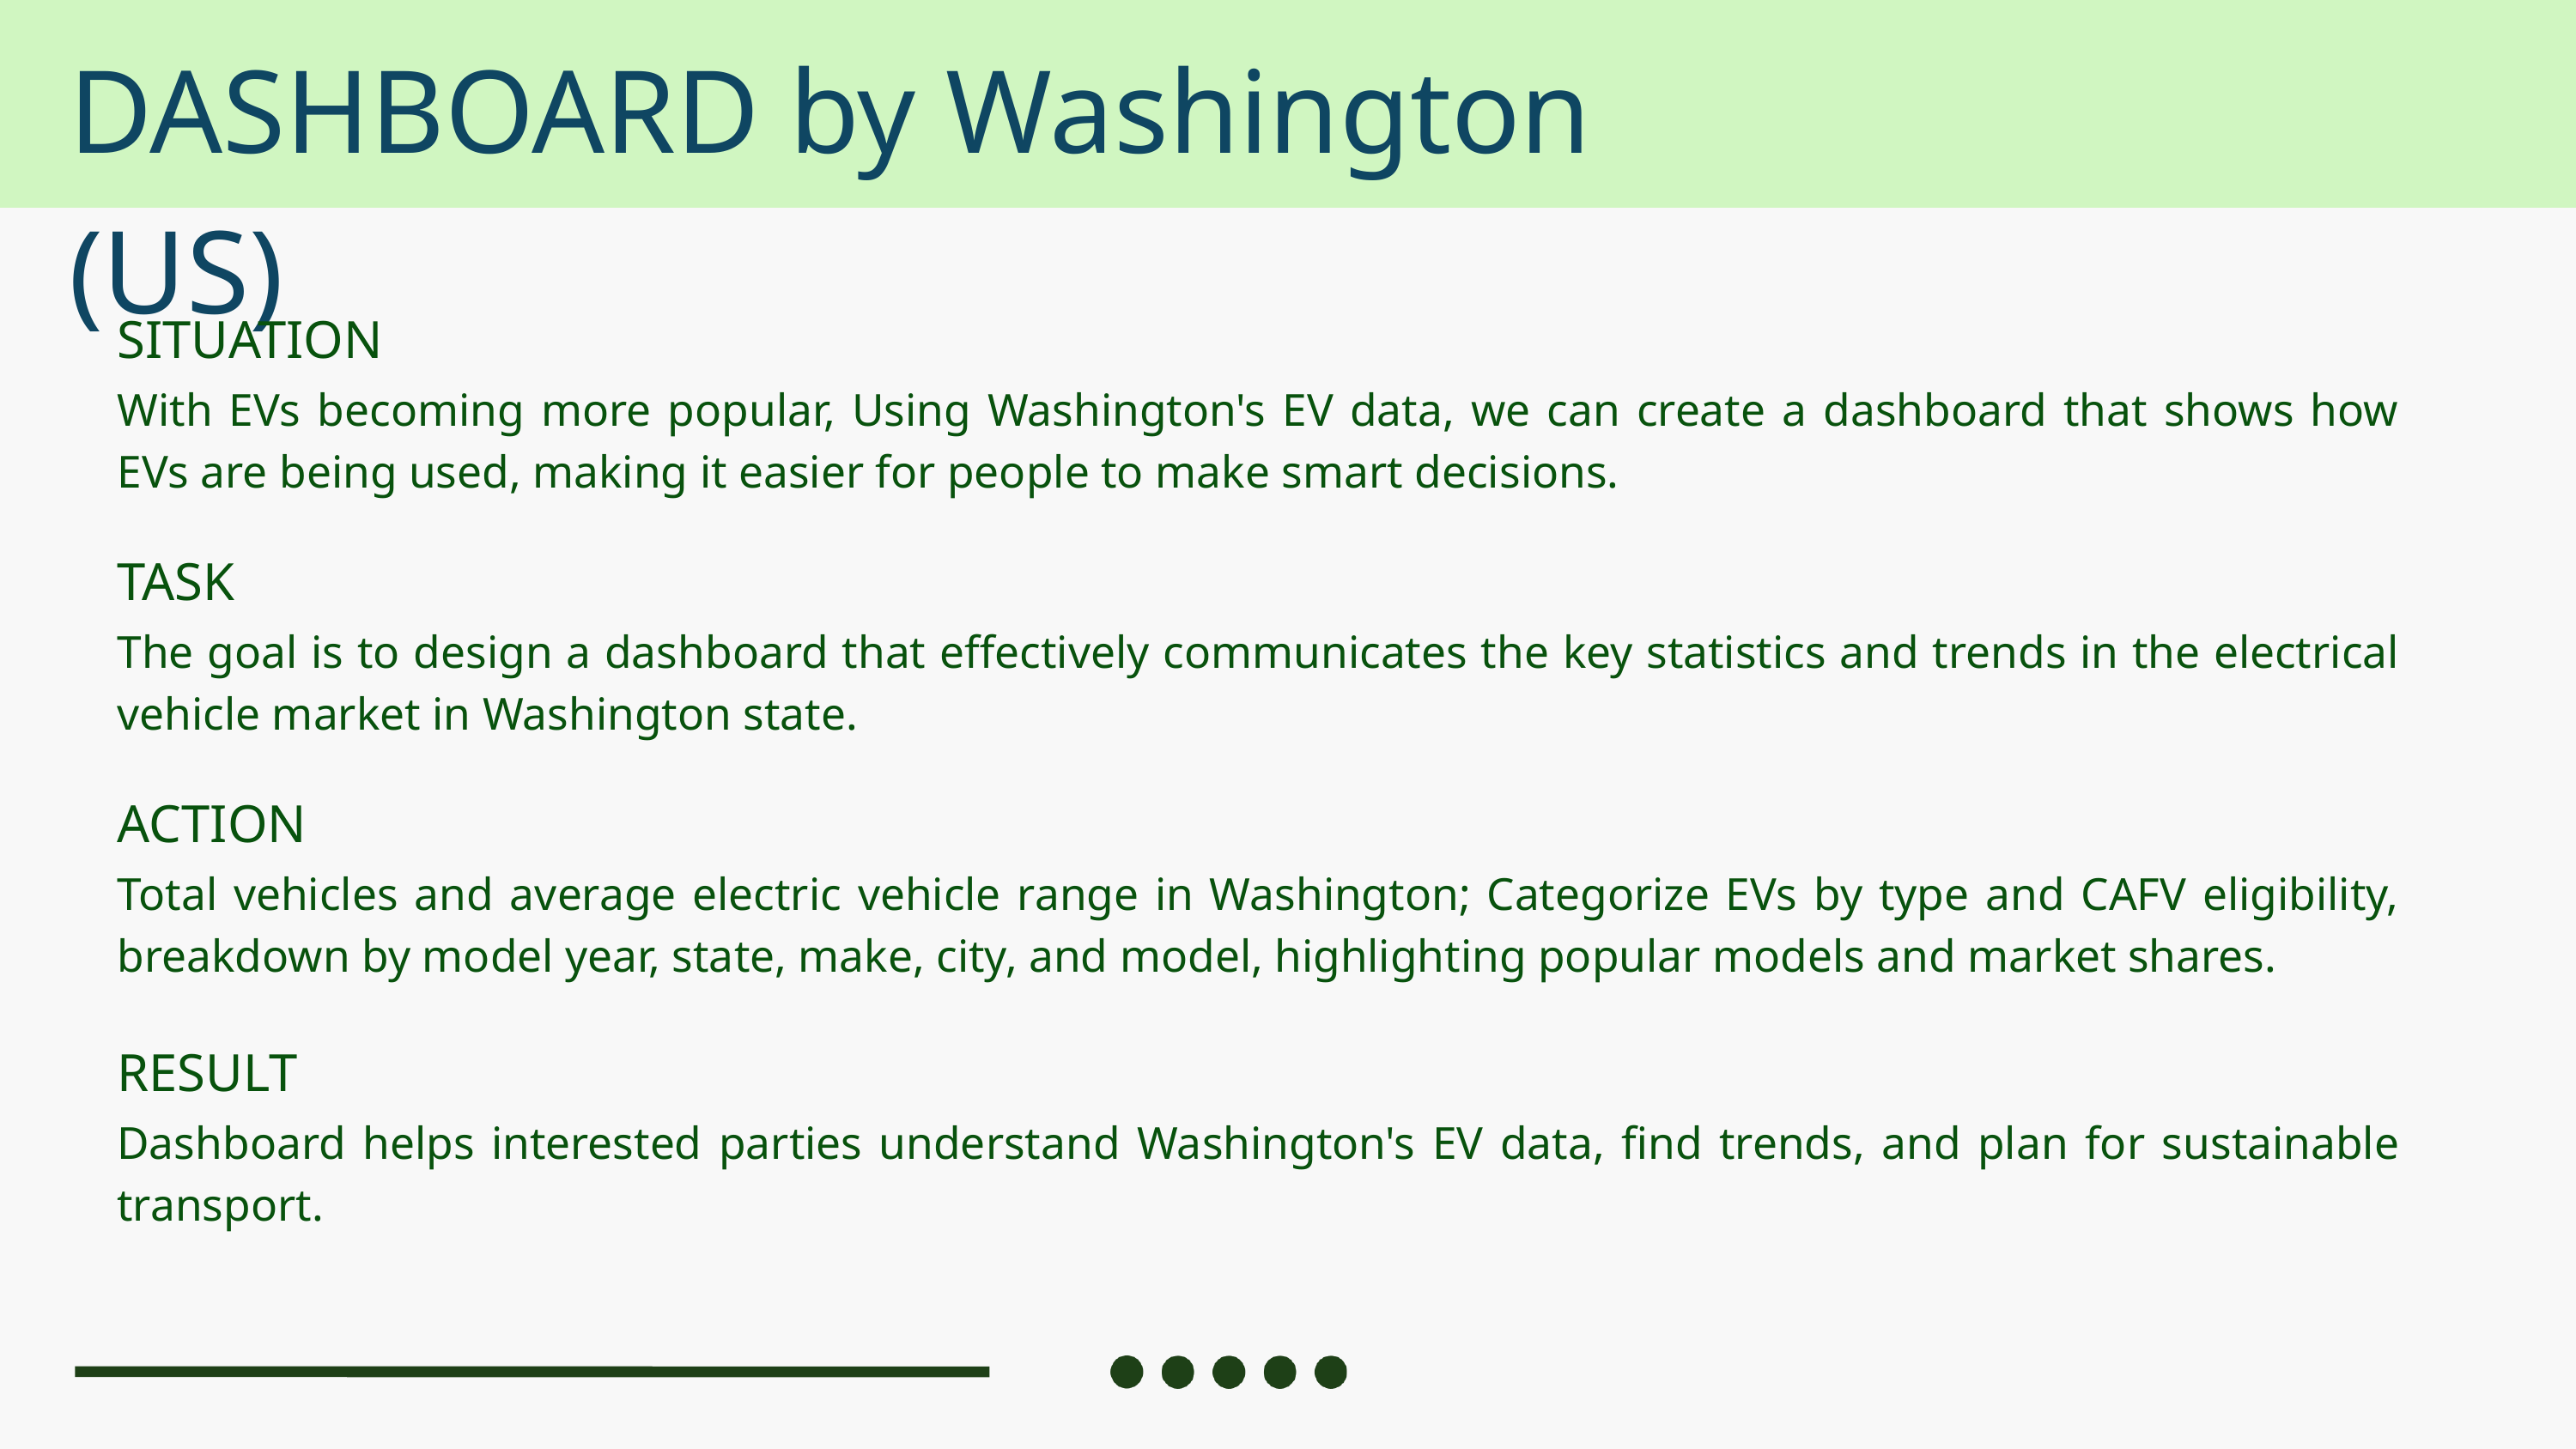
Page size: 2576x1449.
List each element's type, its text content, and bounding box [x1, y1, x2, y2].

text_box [0, 0, 2576, 209]
text_box SITUATION [117, 296, 407, 369]
text_box DASHBOARD by Washington (US) [68, 218, 1750, 336]
text_box [1110, 1354, 1347, 1390]
text_box With EVs becoming more popular, Using Washington's EV data, we can create a dashboard that shows how EVs are being used, making it easier for people to make smart decisions. [117, 373, 2403, 497]
text_box ACTION [117, 780, 407, 852]
text_box Total vehicles and average electric vehicle range in Washington; Categorize EVs by type and CAFV eligibility, breakdown by model year, state, make, city, and model, highlighting popular models and market shares. [117, 858, 2403, 981]
text_box TASK [117, 538, 407, 610]
text_box Dashboard helps interested parties understand Washington's EV data, find trends, and plan for sustainable transport. [117, 1106, 2403, 1230]
text_box The goal is to design a dashboard that effectively communicates the key statistics and trends in the electrical vehicle market in Washington state. [117, 615, 2403, 739]
text_box RESULT [117, 1029, 407, 1101]
